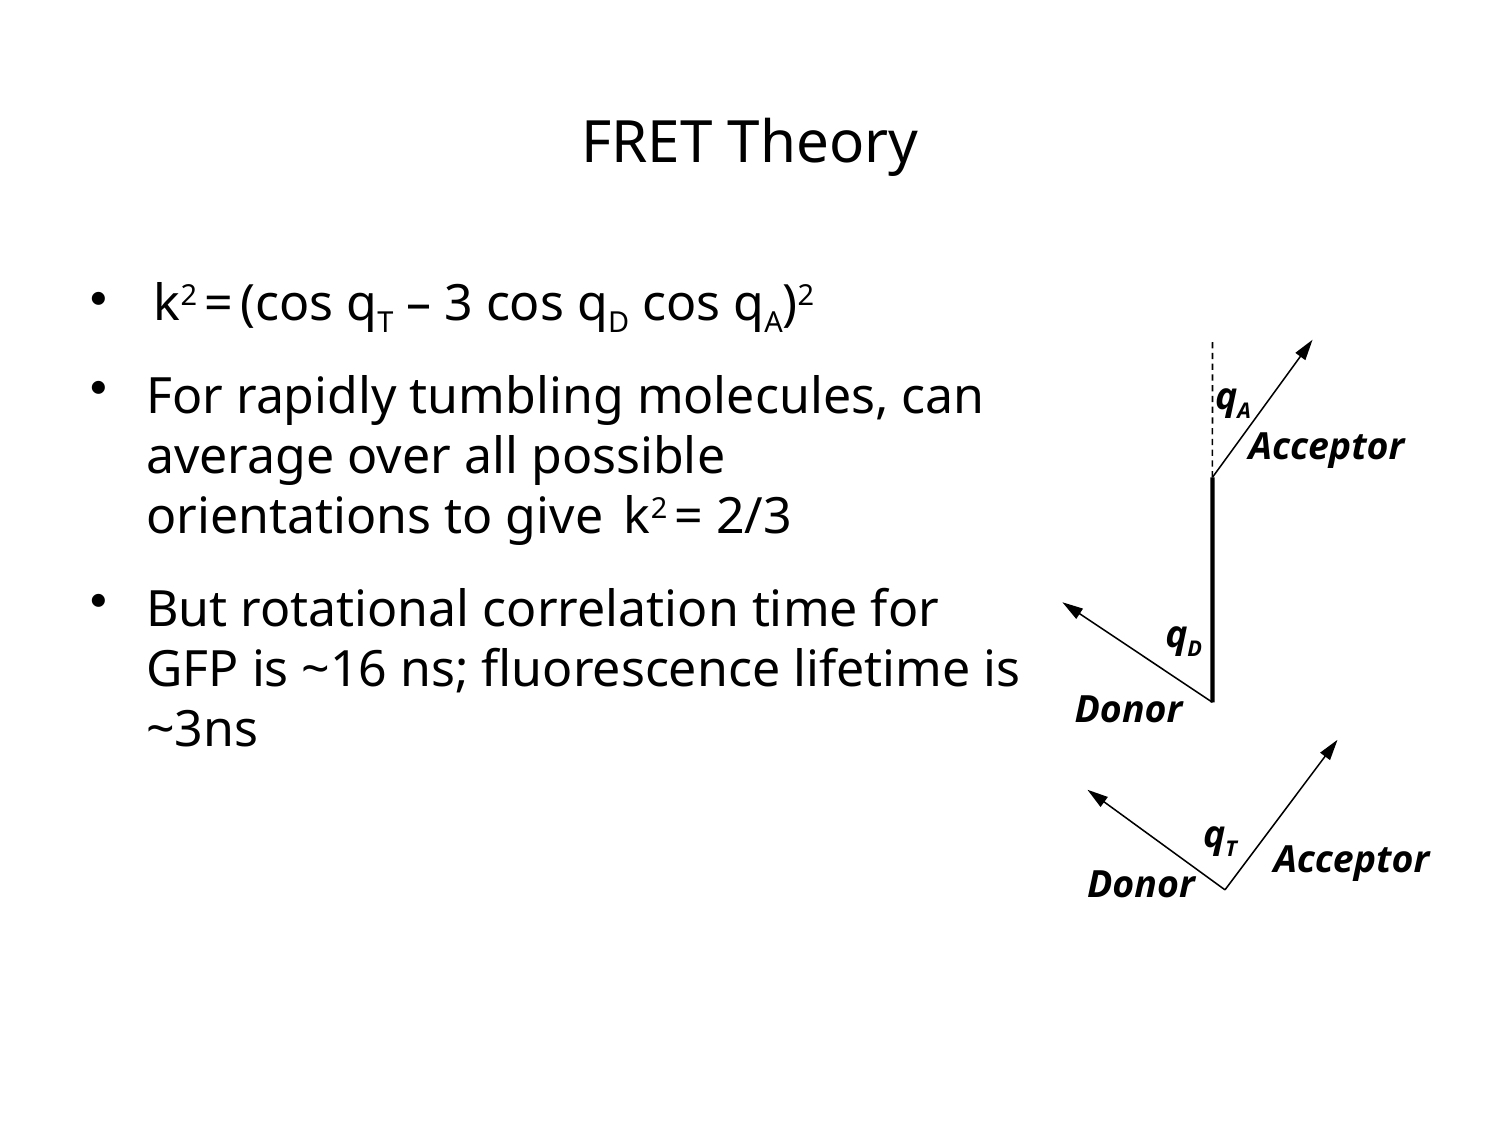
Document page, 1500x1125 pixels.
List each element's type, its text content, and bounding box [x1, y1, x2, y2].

text_box [1087, 789, 1174, 852]
title FRET Theory [74, 44, 1426, 233]
text_box qD [1150, 602, 1218, 669]
text_box qA [1200, 364, 1266, 431]
text_box Donor [1059, 677, 1198, 738]
text_box [1062, 602, 1150, 661]
text_box qT [1188, 802, 1252, 869]
text_box Acceptor [1258, 827, 1445, 888]
list k2 = (cos qT – 3 cos qD cos qA)2 For rapidly tumbling molecules, can average over all possible orientations to give k2 = 2/3 But rotational correlation time for GFP is ~16 ns; fluorescence lifetime is ~3ns [74, 262, 1038, 1051]
text_box [1271, 739, 1338, 827]
text_box [1266, 339, 1313, 404]
text_box Acceptor [1233, 414, 1420, 475]
text_box Donor [1072, 852, 1210, 912]
